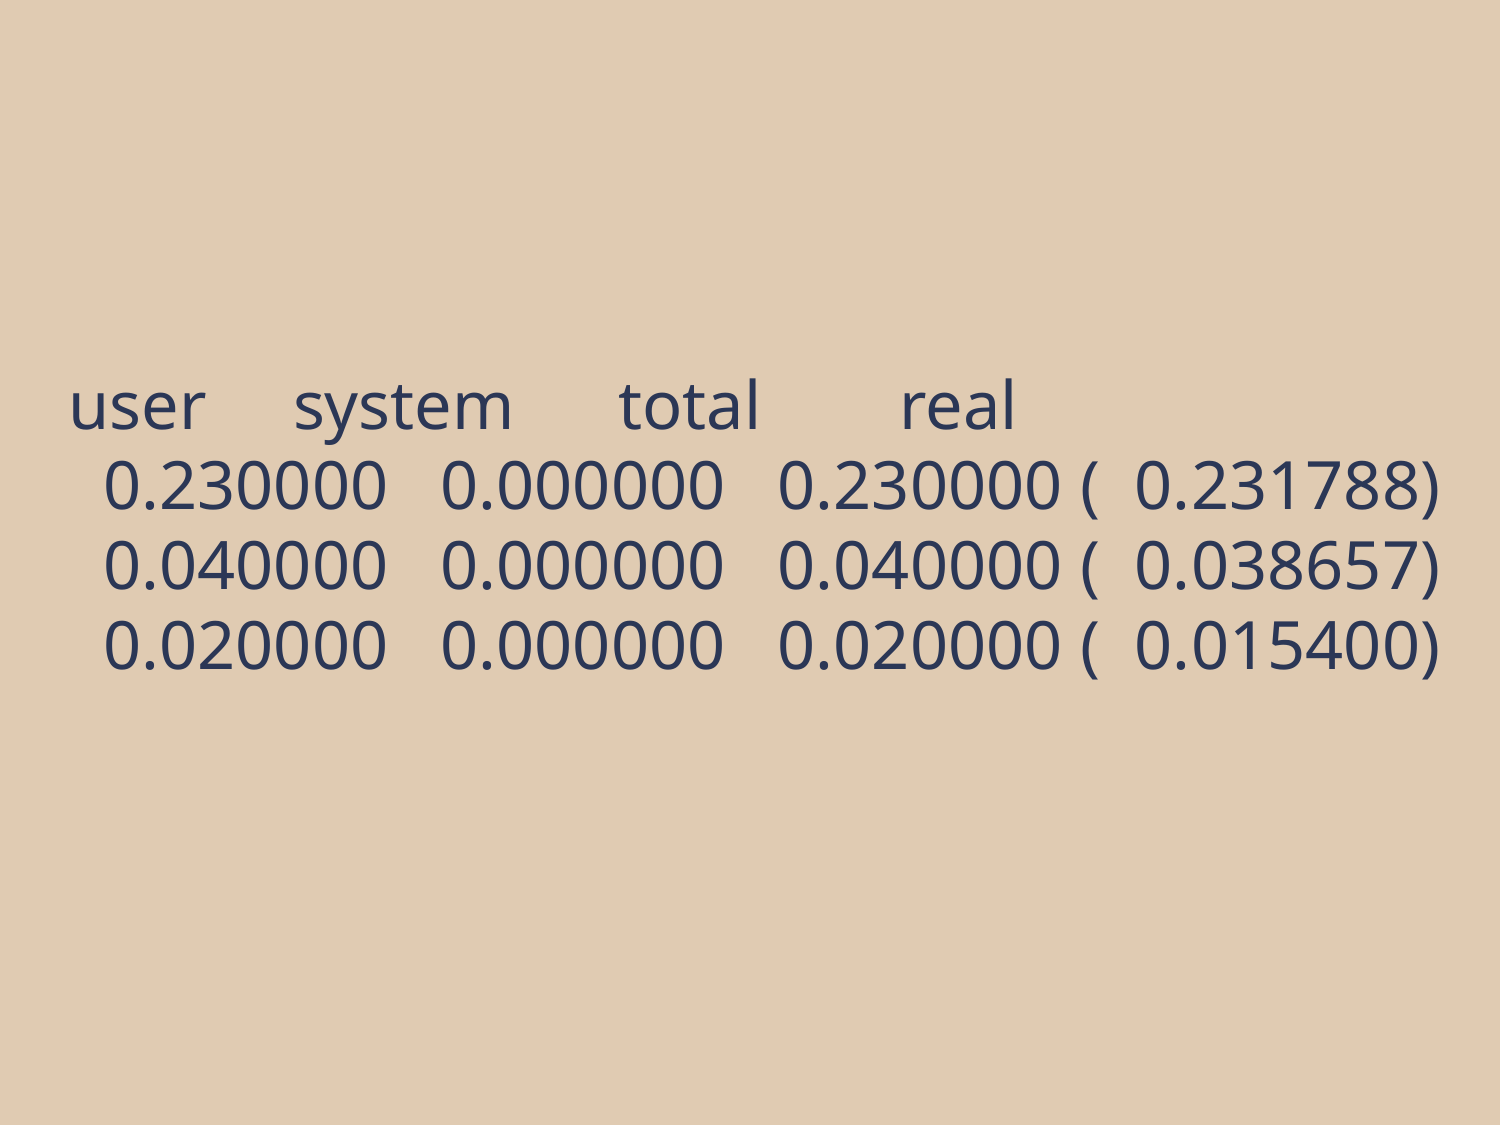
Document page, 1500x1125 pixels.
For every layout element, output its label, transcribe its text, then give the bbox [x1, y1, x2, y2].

text_box user system total real 0.230000 0.000000 0.230000 ( 0.231788) 0.040000 0.000000 0.040000 ( 0.038657) 0.020000 0.000000 0.020000 ( 0.015400) [36, 355, 1457, 691]
